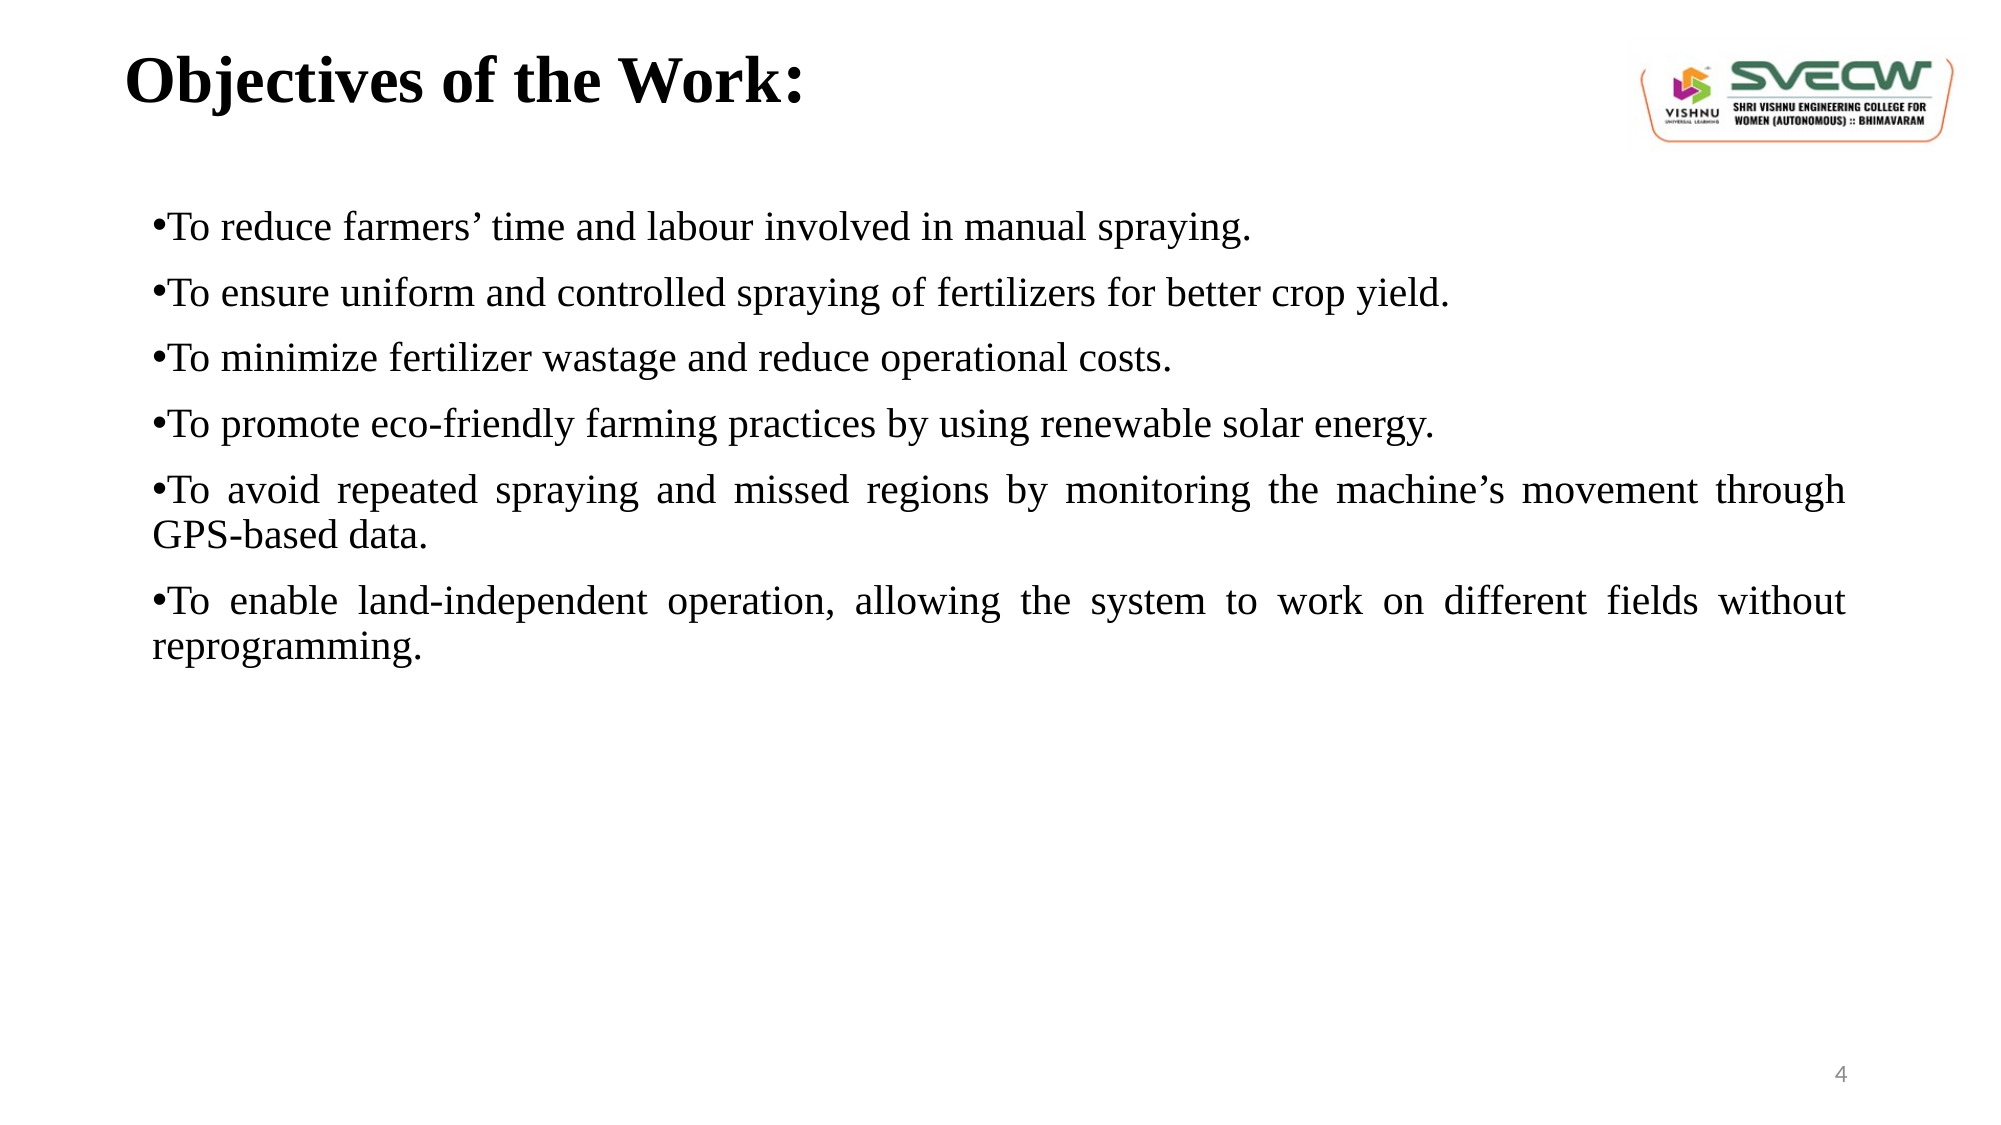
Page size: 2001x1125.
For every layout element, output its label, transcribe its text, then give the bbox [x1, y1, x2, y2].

list To reduce farmers’ time and labour involved in manual spraying. To ensure uniform and controlled spraying of fertilizers for better crop yield. To minimize fertilizer wastage and reduce operational costs. To promote eco-friendly farming practices by using renewable solar energy. To avoid repeated spraying and missed regions by monitoring the machine’s movement through GPS-based data. To enable land-independent operation, allowing the system to work on different fields without reprogramming. [137, 196, 1863, 1014]
picture [1627, 37, 1967, 152]
title Objectives of the Work: [109, 64, 1715, 182]
slide_number 4 [1412, 1042, 1863, 1103]
